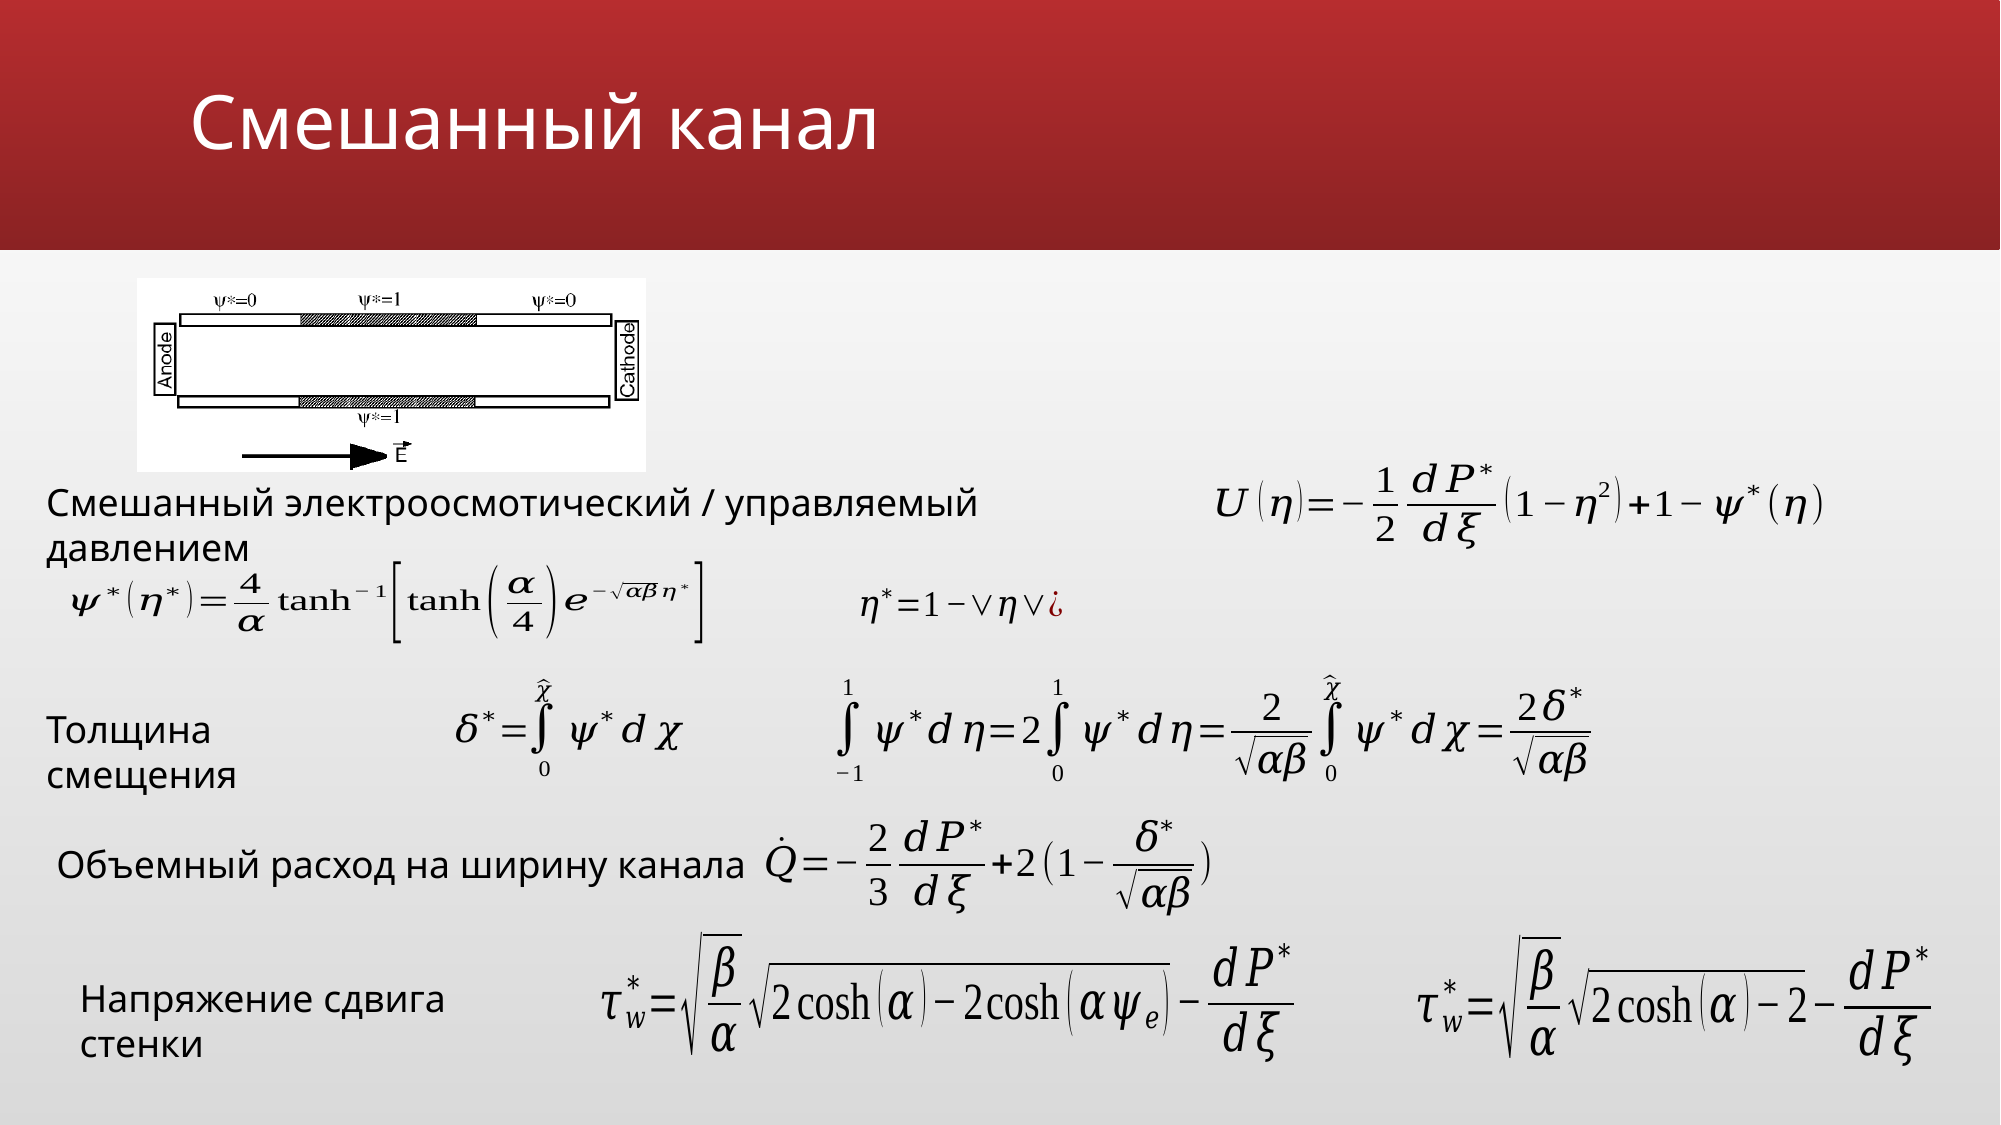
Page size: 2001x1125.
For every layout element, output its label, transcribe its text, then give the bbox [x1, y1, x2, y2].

title Смешанный канал [174, 16, 1825, 234]
picture [137, 278, 646, 472]
text_box Толщина смещения [31, 699, 398, 804]
text_box Объемный расход на ширину канала [41, 833, 1042, 893]
text_box Напряжение сдвига стенки [64, 967, 575, 1073]
text_box Смешанный электроосмотический / управляемый давлением [31, 471, 1178, 577]
